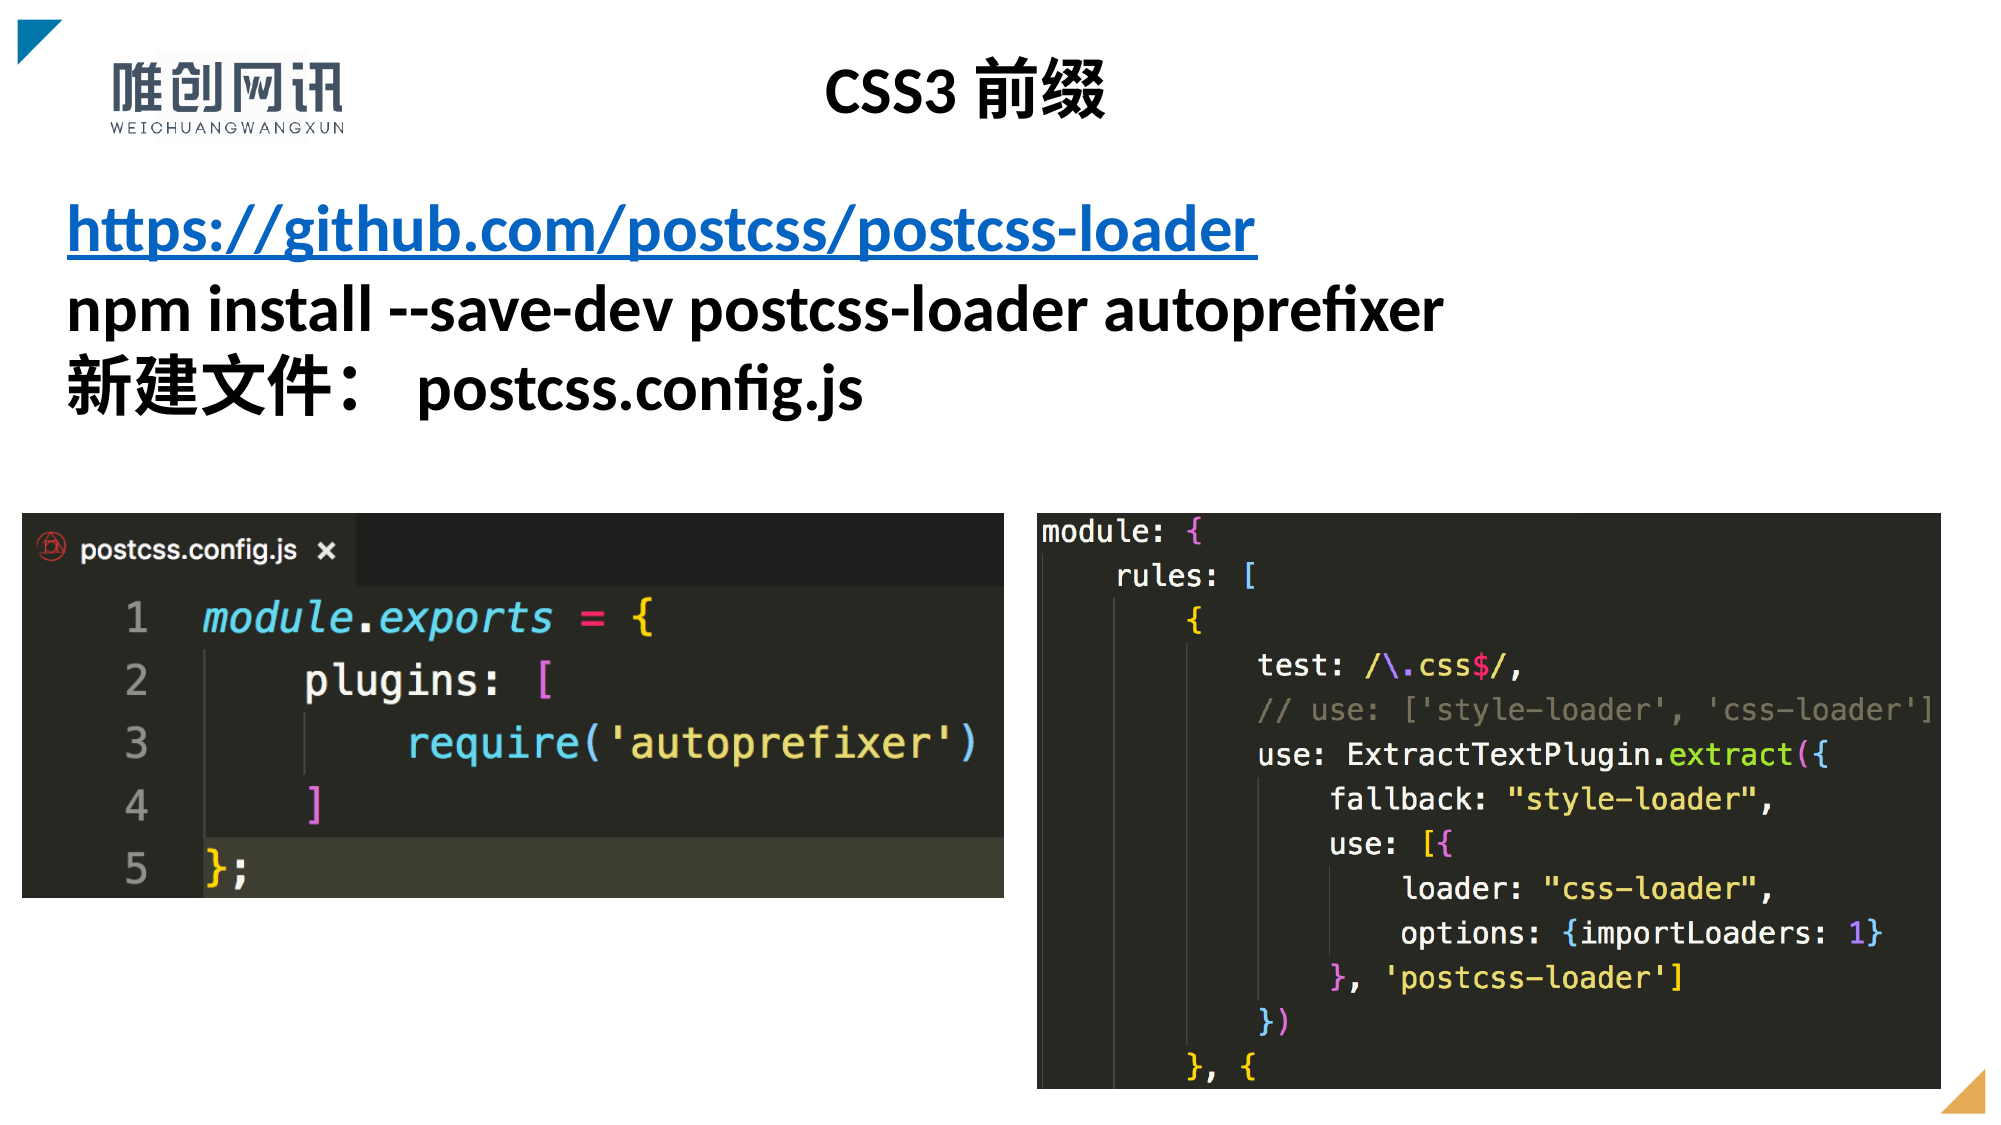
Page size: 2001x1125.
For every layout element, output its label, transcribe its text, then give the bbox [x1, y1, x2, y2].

text_box [1940, 1068, 1986, 1114]
picture [1037, 513, 1941, 1089]
text_box [17, 19, 63, 65]
text_box https://github.com/postcss/postcss-loader npm install --save-dev postcss-loader autoprefixer 新建文件：postcss.config.js [51, 176, 1963, 432]
picture [22, 513, 1004, 898]
picture [89, 51, 395, 143]
text_box CSS3前缀 [644, 39, 1288, 134]
